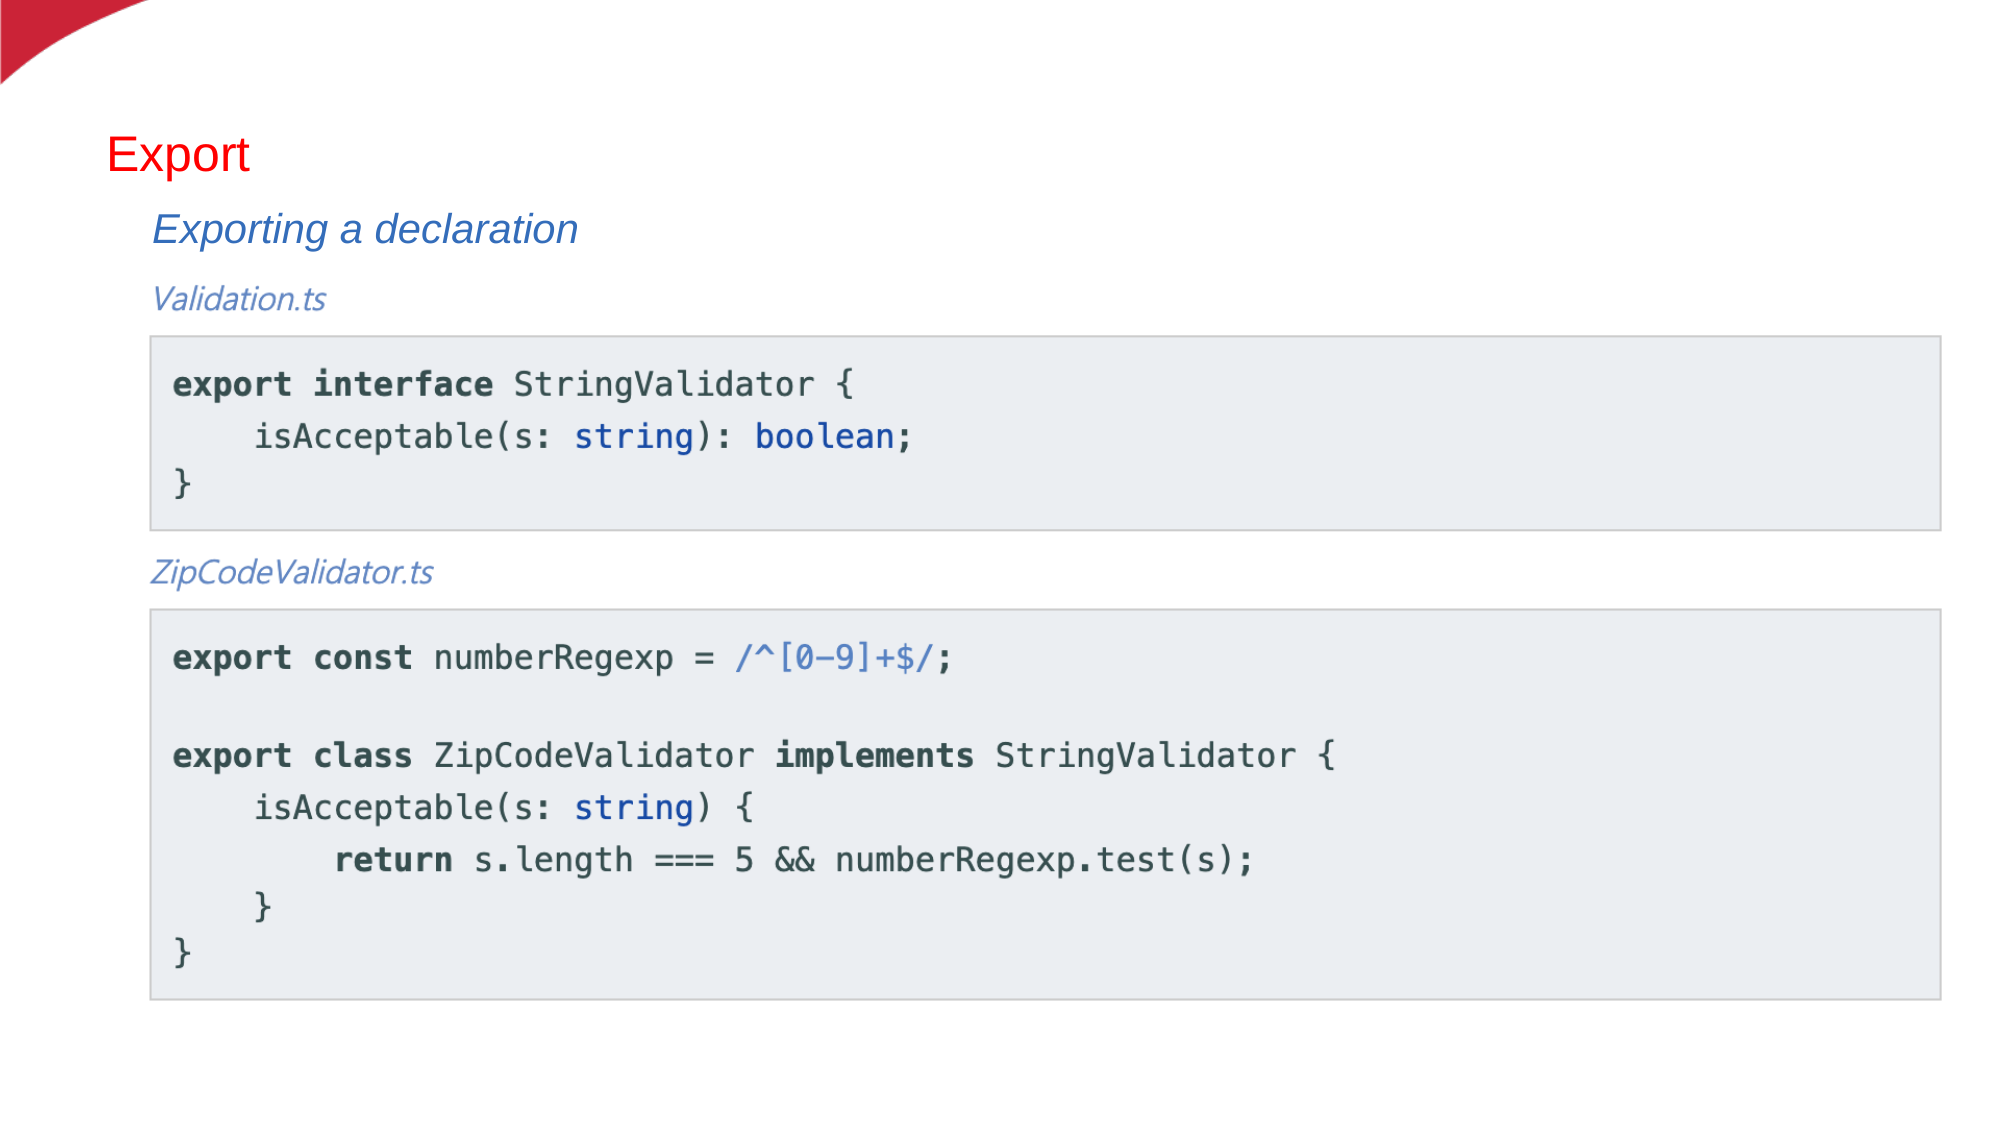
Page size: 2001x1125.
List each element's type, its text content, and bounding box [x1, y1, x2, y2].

picture [0, 0, 158, 89]
text_box Exporting a declaration [137, 194, 653, 260]
text_box Export [91, 114, 494, 189]
picture [137, 279, 1950, 1011]
